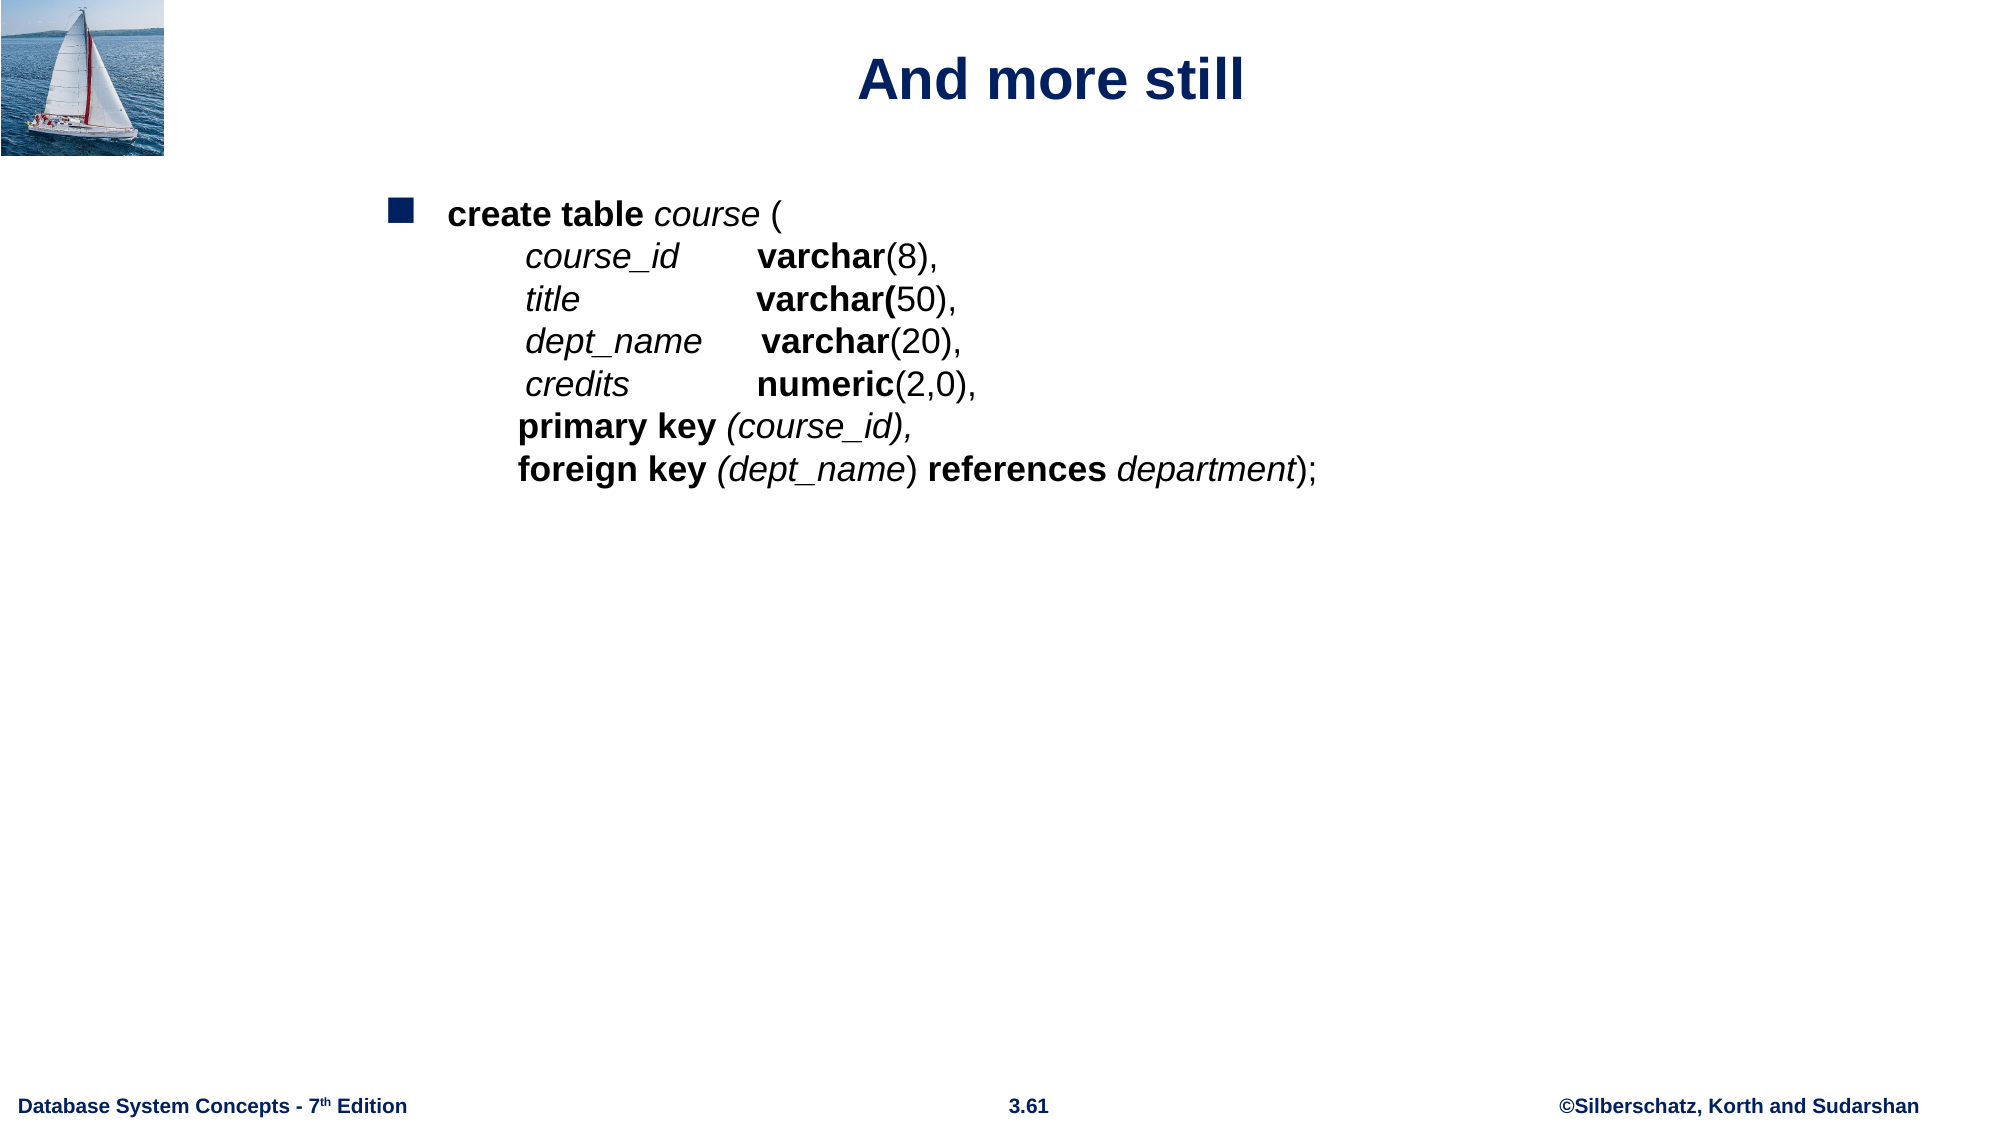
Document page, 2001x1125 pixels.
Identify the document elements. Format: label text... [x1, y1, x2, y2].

title And more still [167, 18, 1935, 120]
picture [1, 0, 164, 156]
list create table course ( course_id varchar(8), title varchar(50), dept_name varchar(20), credits numeric(2,0), primary key (course_id), foreign key (dept_name) references department); [376, 183, 1542, 792]
